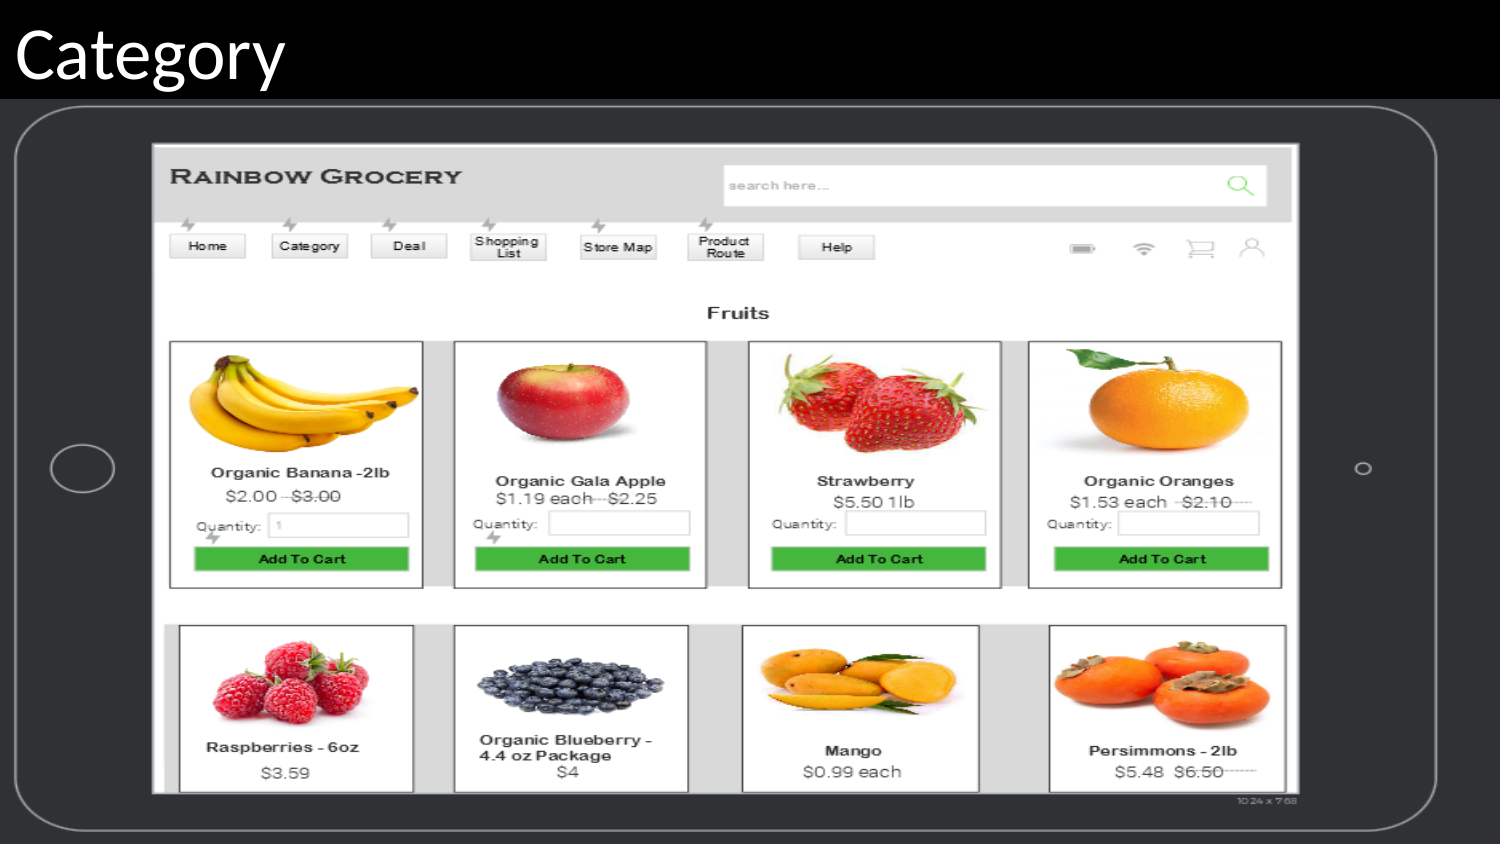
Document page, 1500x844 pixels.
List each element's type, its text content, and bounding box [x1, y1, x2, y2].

text_box Category [0, 0, 1500, 98]
picture [0, 98, 1500, 844]
